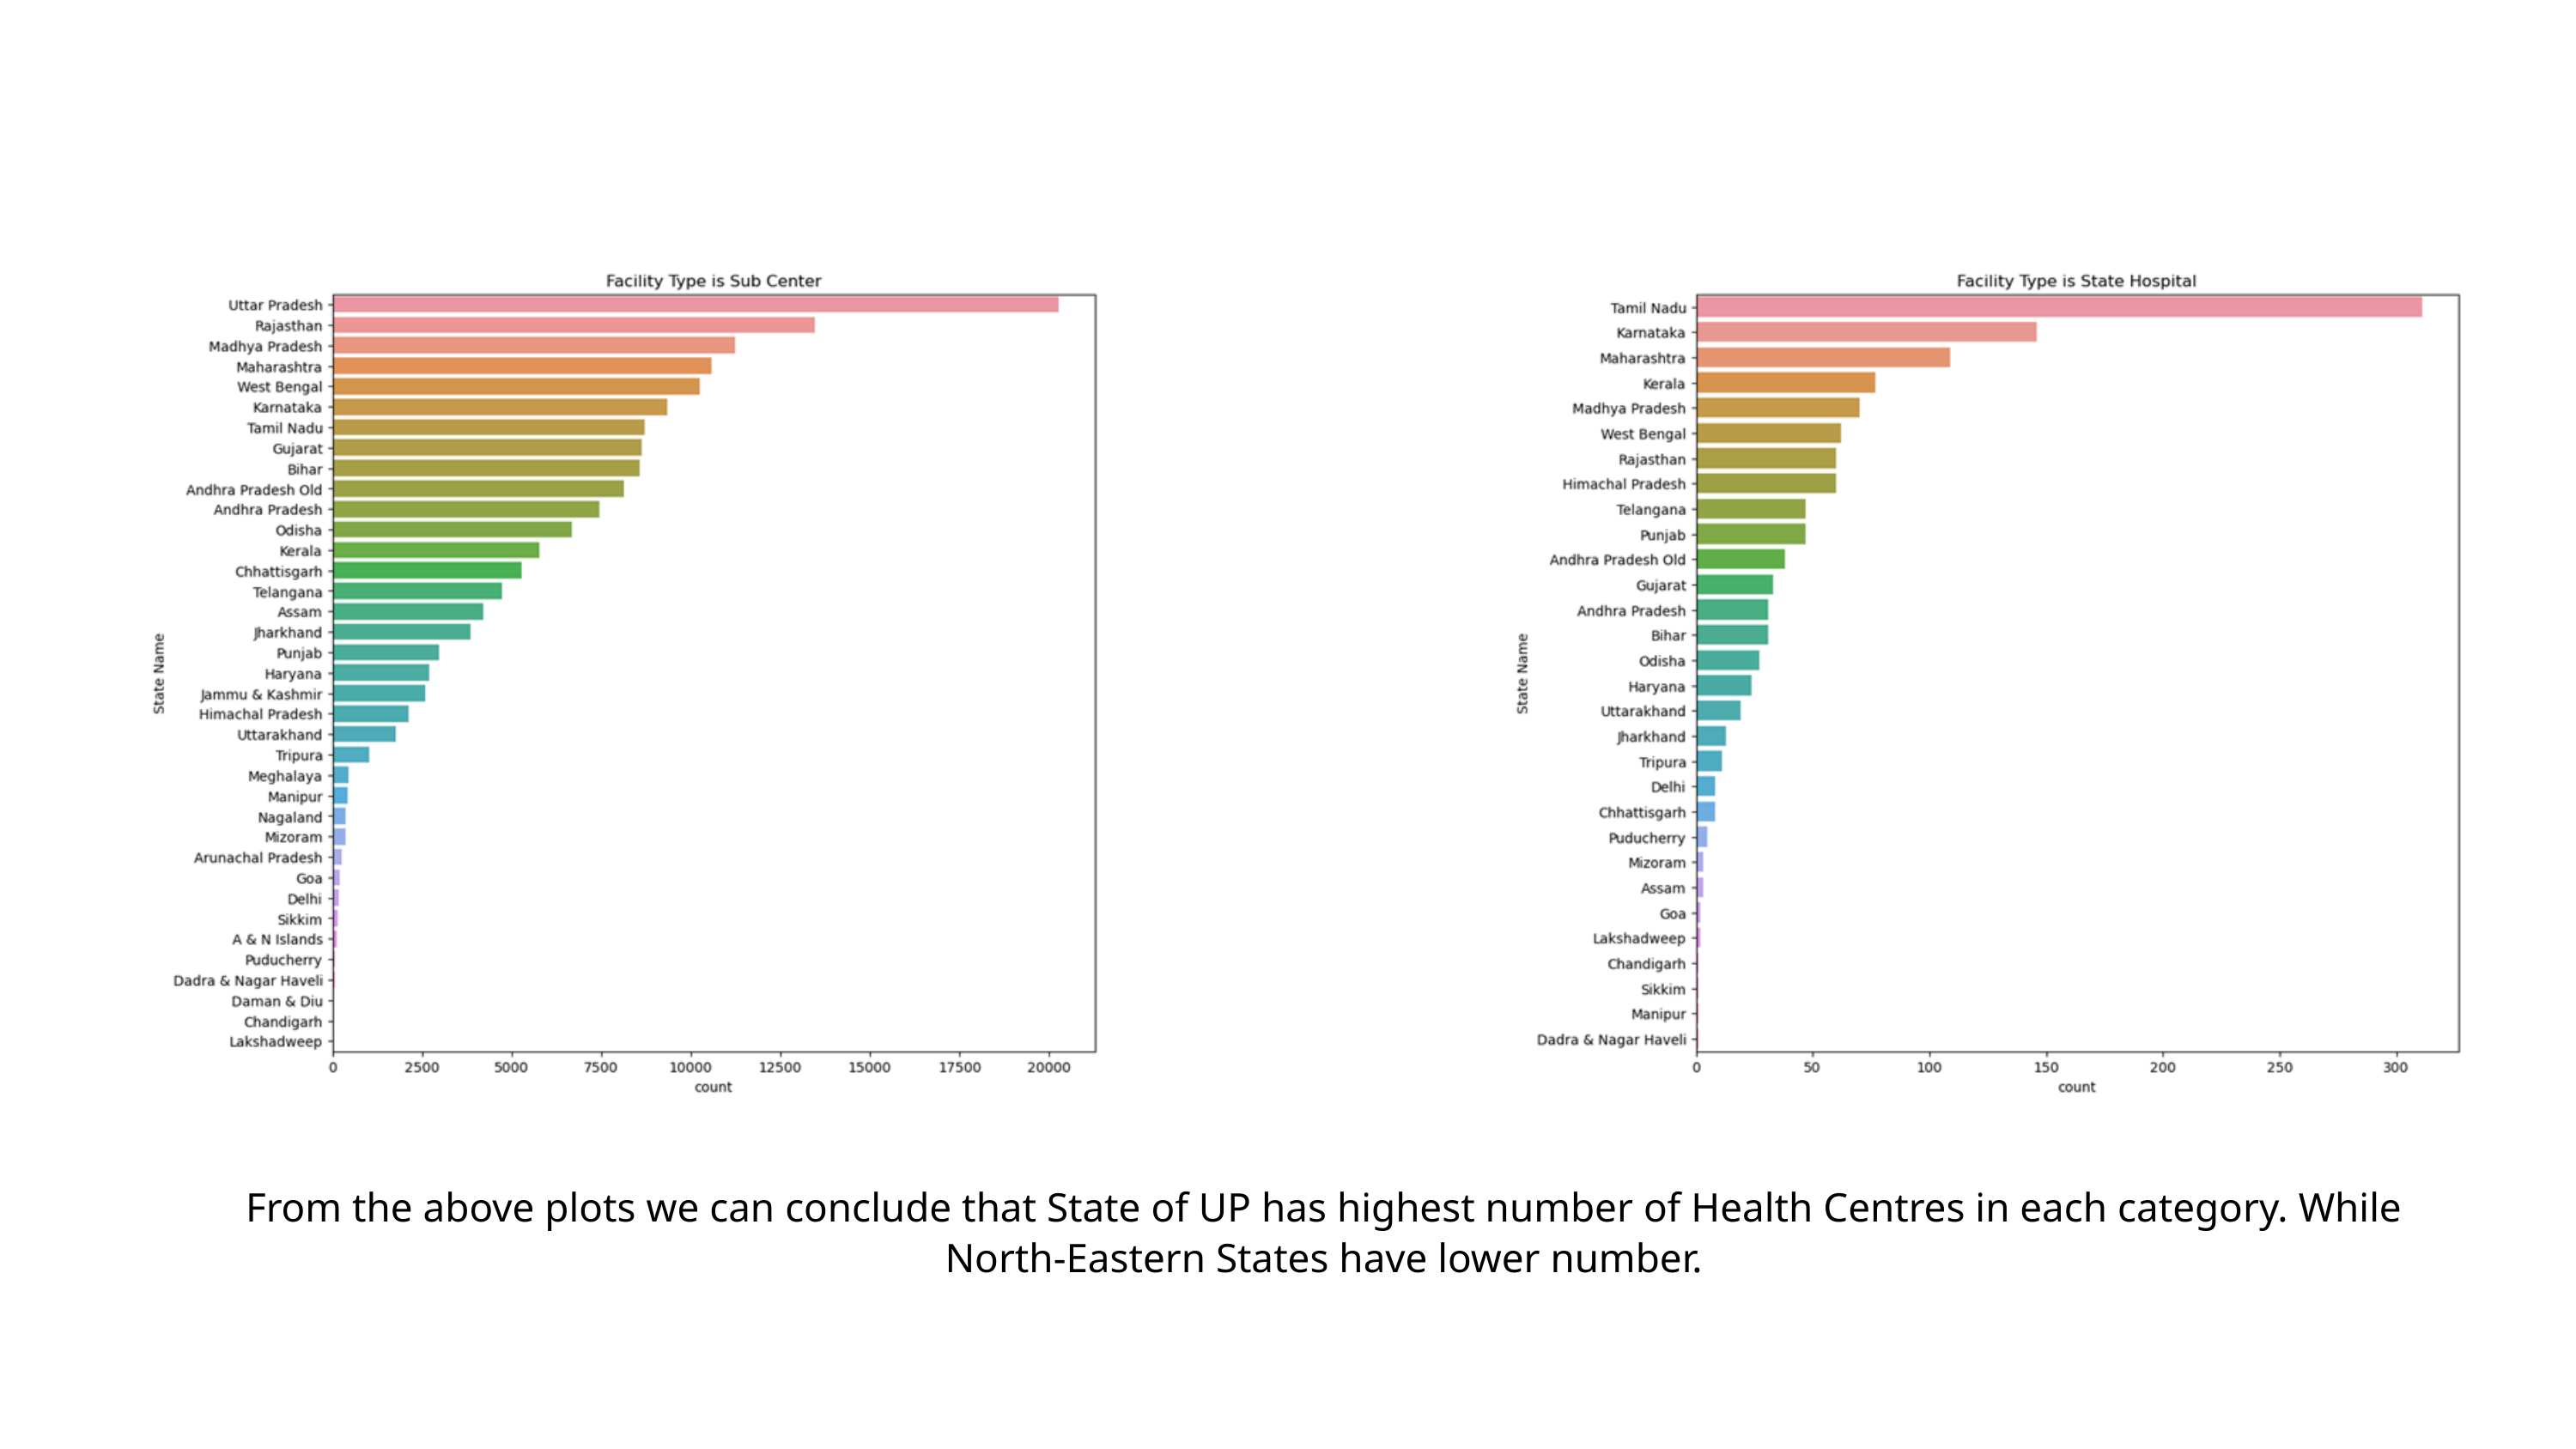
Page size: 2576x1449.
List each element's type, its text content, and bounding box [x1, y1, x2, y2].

text_box From the above plots we can conclude that State of UP has highest number of Health Centres in each category. While North-Eastern States have lower number. [180, 1178, 2468, 1282]
picture [1508, 265, 2468, 1104]
picture [144, 265, 1104, 1104]
